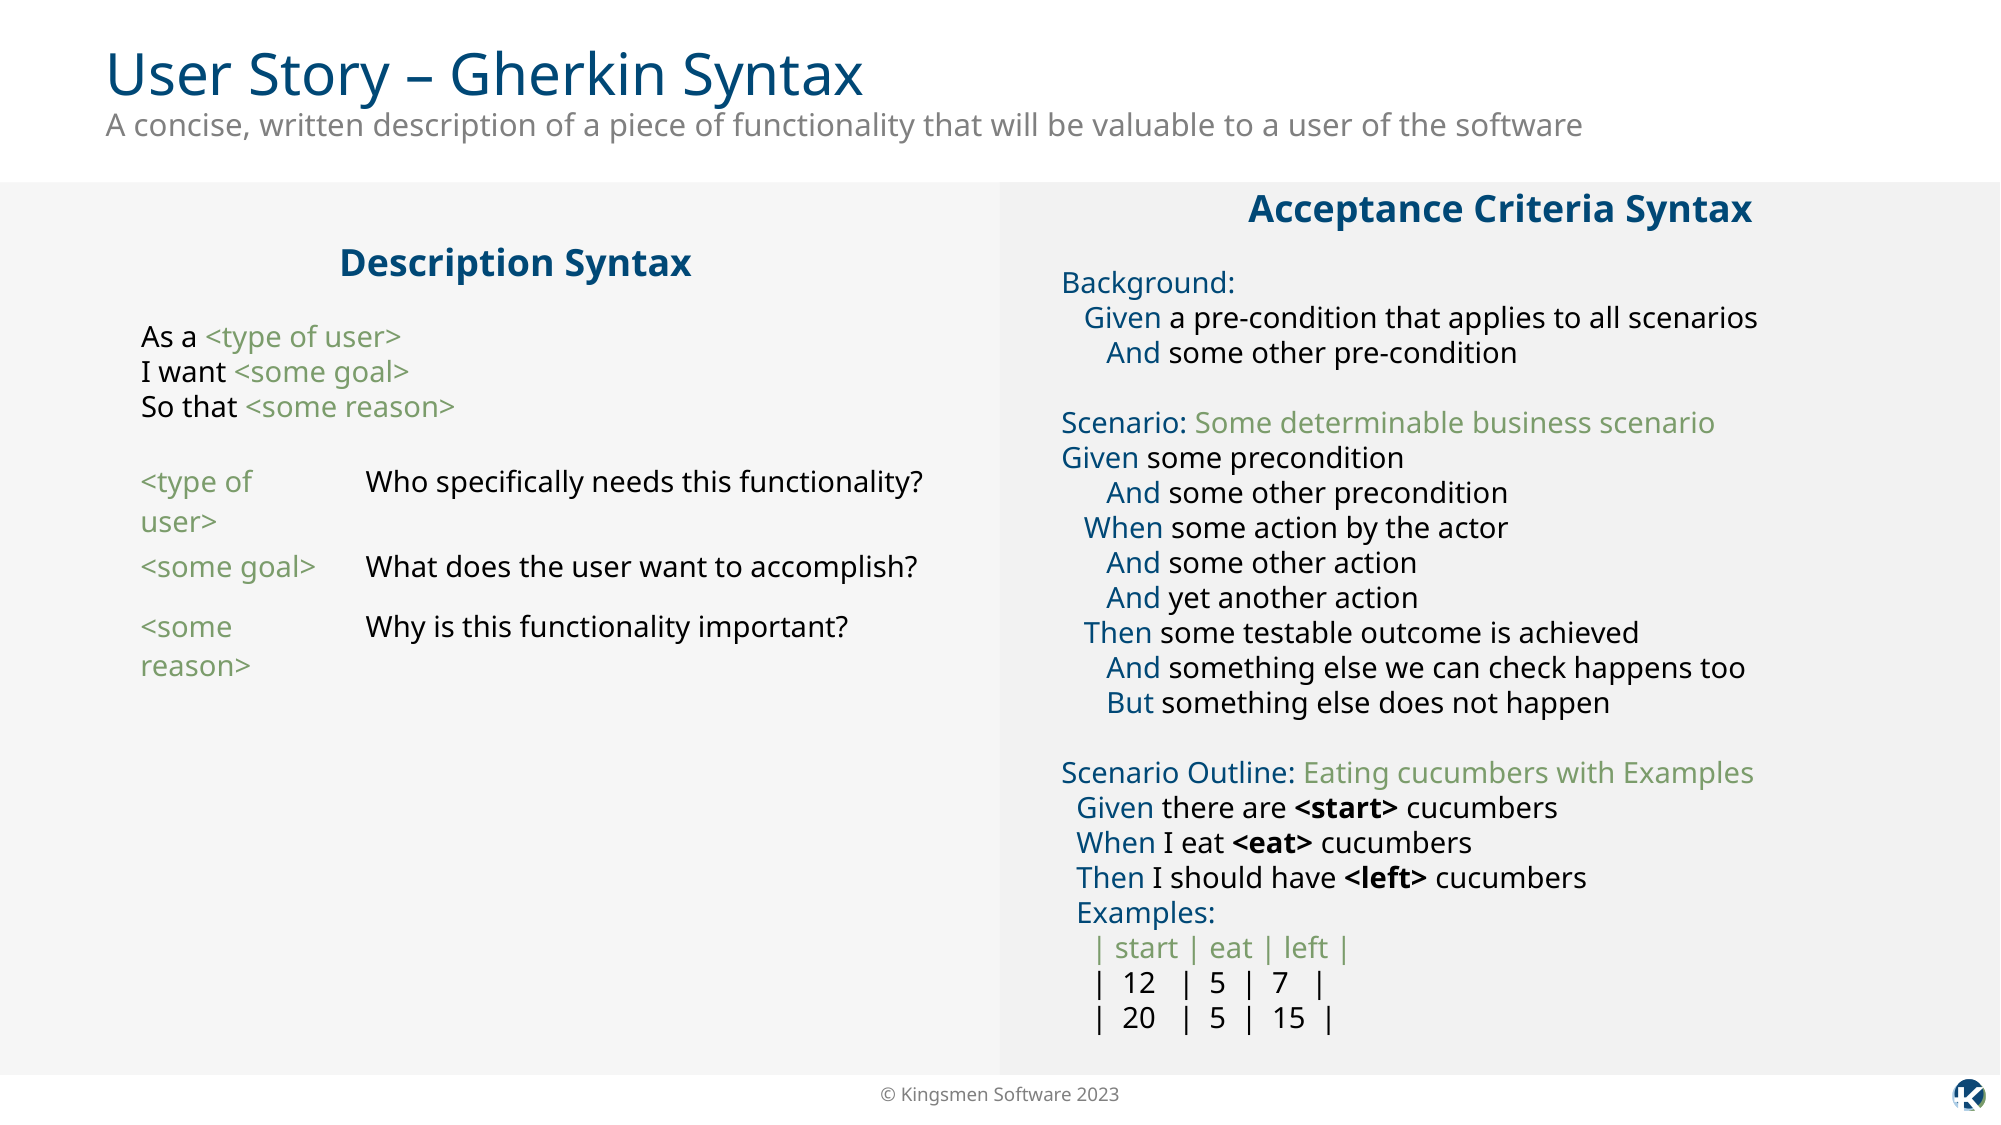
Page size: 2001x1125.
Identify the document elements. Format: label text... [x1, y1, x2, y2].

list A concise, written description of a piece of functionality that will be valuable to a user of the software [90, 101, 1627, 149]
picture [1951, 1078, 1987, 1112]
text_box Description Syntax As a <type of user> I want <some goal> So that <some reason> [126, 231, 906, 431]
table_header <type of user> [125, 454, 351, 539]
text_box Acceptance Criteria Syntax Background: Given a pre-condition that applies to all scenarios And some other pre-condition Scenario: Some determinable business scenario Given some precondition And some other precondition When some action by the actor And some other action And yet another action Then some testable outcome is achieved And something else we can check happens too But something else does not happen Scenario Outline: Eating cucumbers with Examples Given there are <start> cucumbers When I eat <eat> cucumbers Then I should have <left> cucumbers Examples: | start | eat | left | | 12 | 5 | 7 | | 20 | 5 | 15 | [1046, 177, 1956, 1042]
table_cell Why is this functionality important? [351, 598, 953, 683]
title User Story – Gherkin Syntax [90, 33, 1816, 119]
table_cell <some reason> [125, 598, 351, 683]
table_header Who specifically needs this functionality? [351, 454, 953, 539]
table_cell What does the user want to accomplish? [351, 539, 953, 598]
table_cell <some goal> [125, 539, 351, 598]
